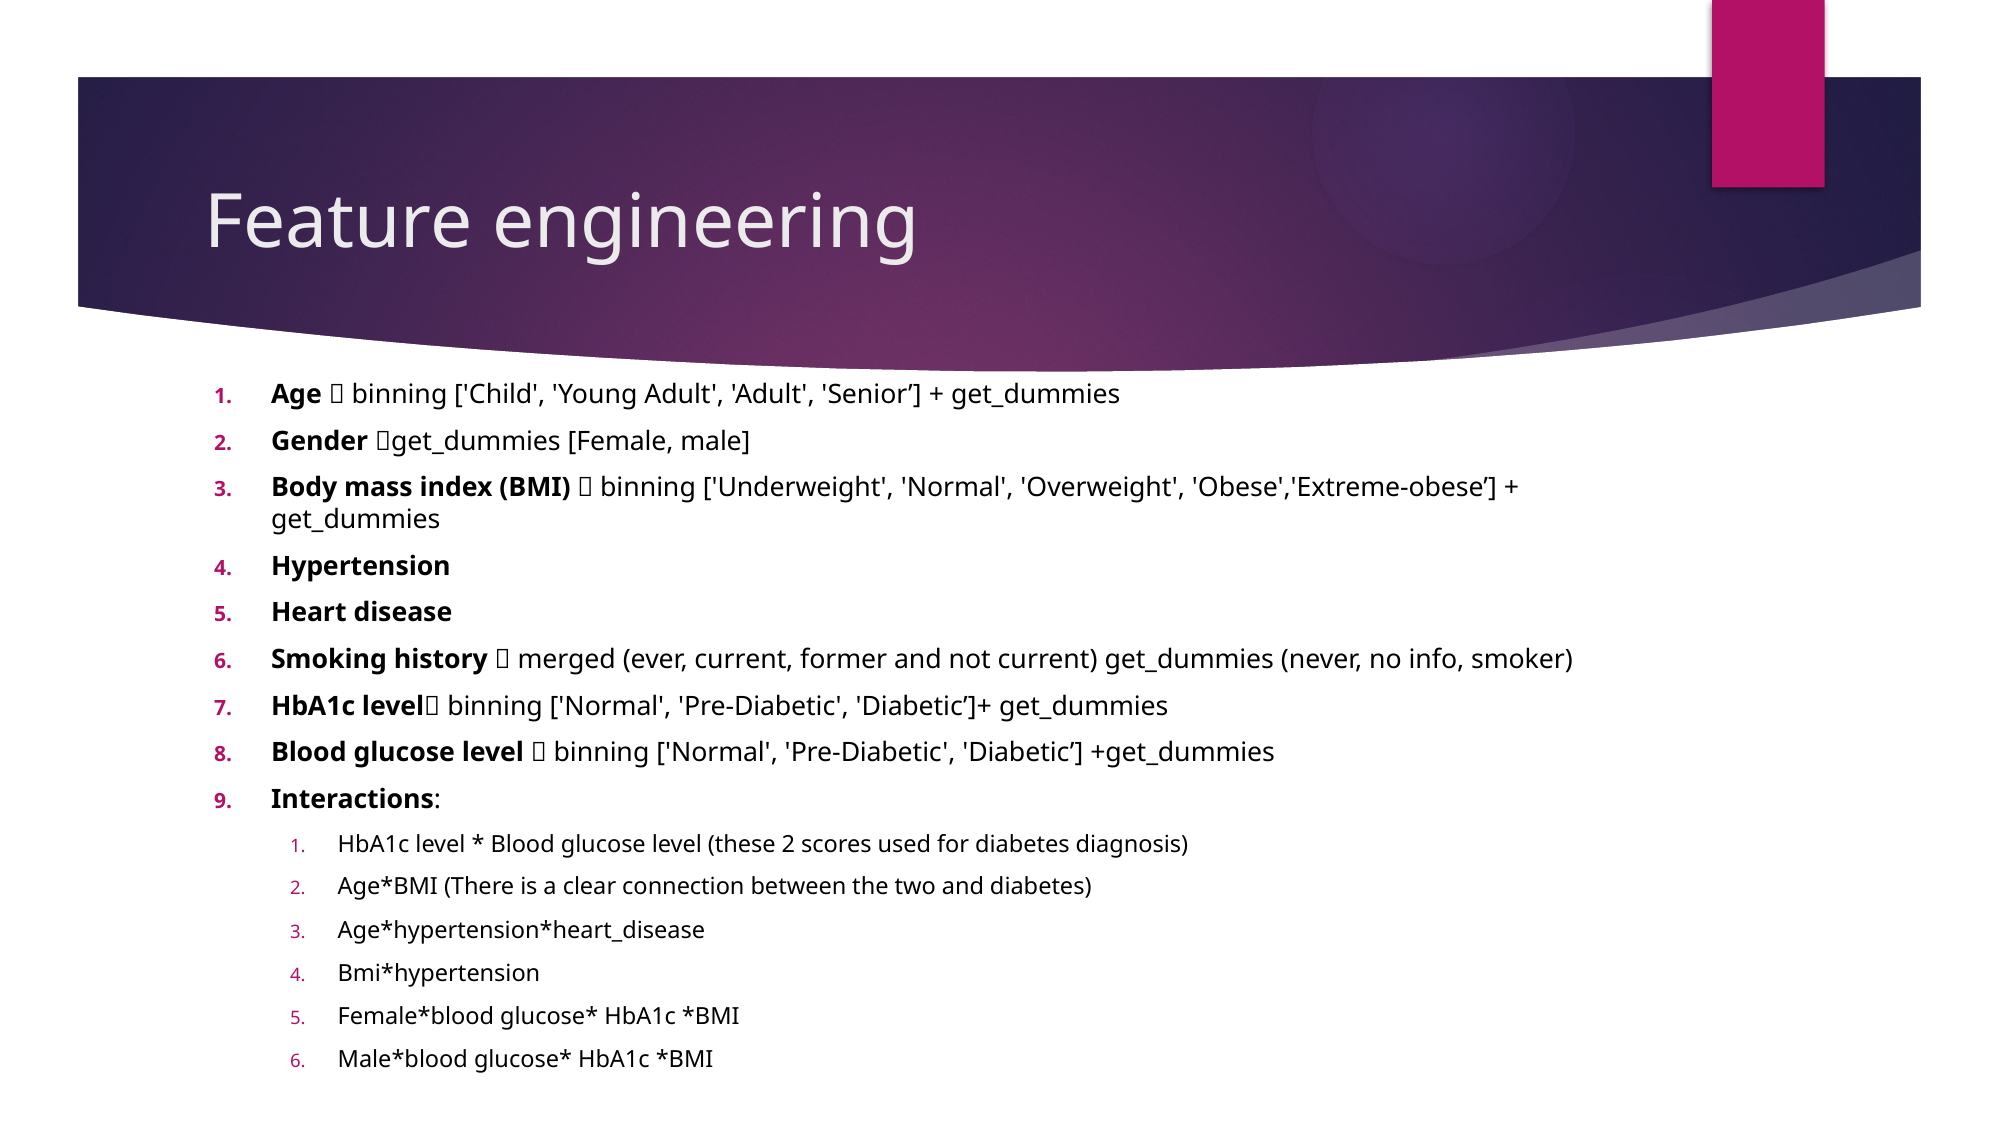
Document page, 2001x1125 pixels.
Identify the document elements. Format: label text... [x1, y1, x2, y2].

title Feature engineering [189, 159, 1627, 276]
list Age  binning ['Child', 'Young Adult', 'Adult', 'Senior’] + get_dummies Gender get_dummies [Female, male] Body mass index (BMI)  binning ['Underweight', 'Normal', 'Overweight', 'Obese','Extreme-obese’] + get_dummies Hypertension Heart disease Smoking history  merged (ever, current, former and not current) get_dummies (never, no info, smoker) HbA1c level binning ['Normal', 'Pre-Diabetic', 'Diabetic’]+ get_dummies Blood glucose level  binning ['Normal', 'Pre-Diabetic', 'Diabetic’] +get_dummies Interactions: HbA1c level * Blood glucose level (these 2 scores used for diabetes diagnosis) Age*BMI (There is a clear connection between the two and diabetes) Age*hypertension*heart_disease Bmi*hypertension Female*blood glucose* HbA1c *BMI Male*blood glucose* HbA1c *BMI [199, 369, 1647, 1096]
